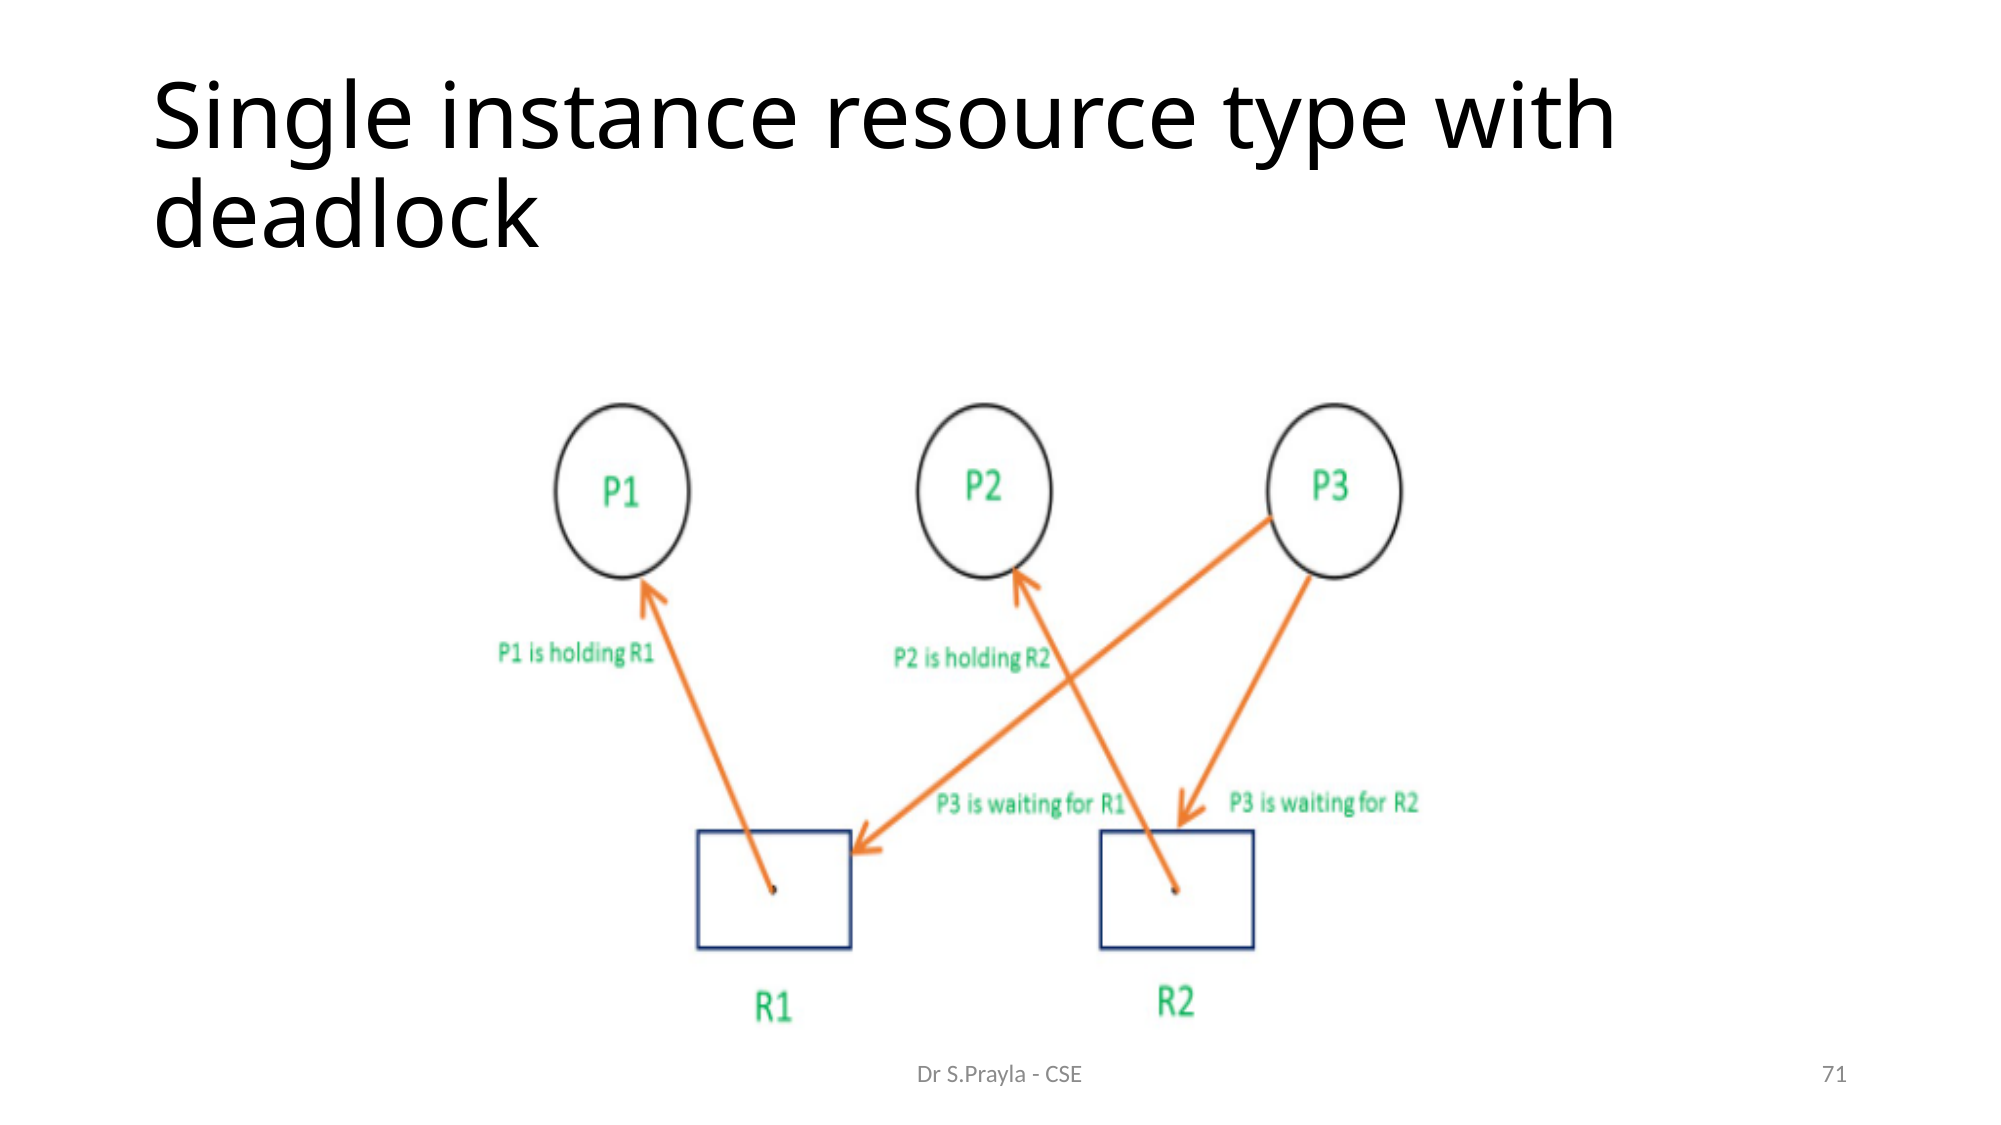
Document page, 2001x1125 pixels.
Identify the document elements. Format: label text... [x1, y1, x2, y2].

title Single instance resource type with deadlock [137, 59, 1863, 278]
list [324, 294, 1634, 1059]
footer Dr S.Prayla - CSE [662, 1059, 1338, 1103]
slide_number 71 [1412, 1042, 1863, 1103]
